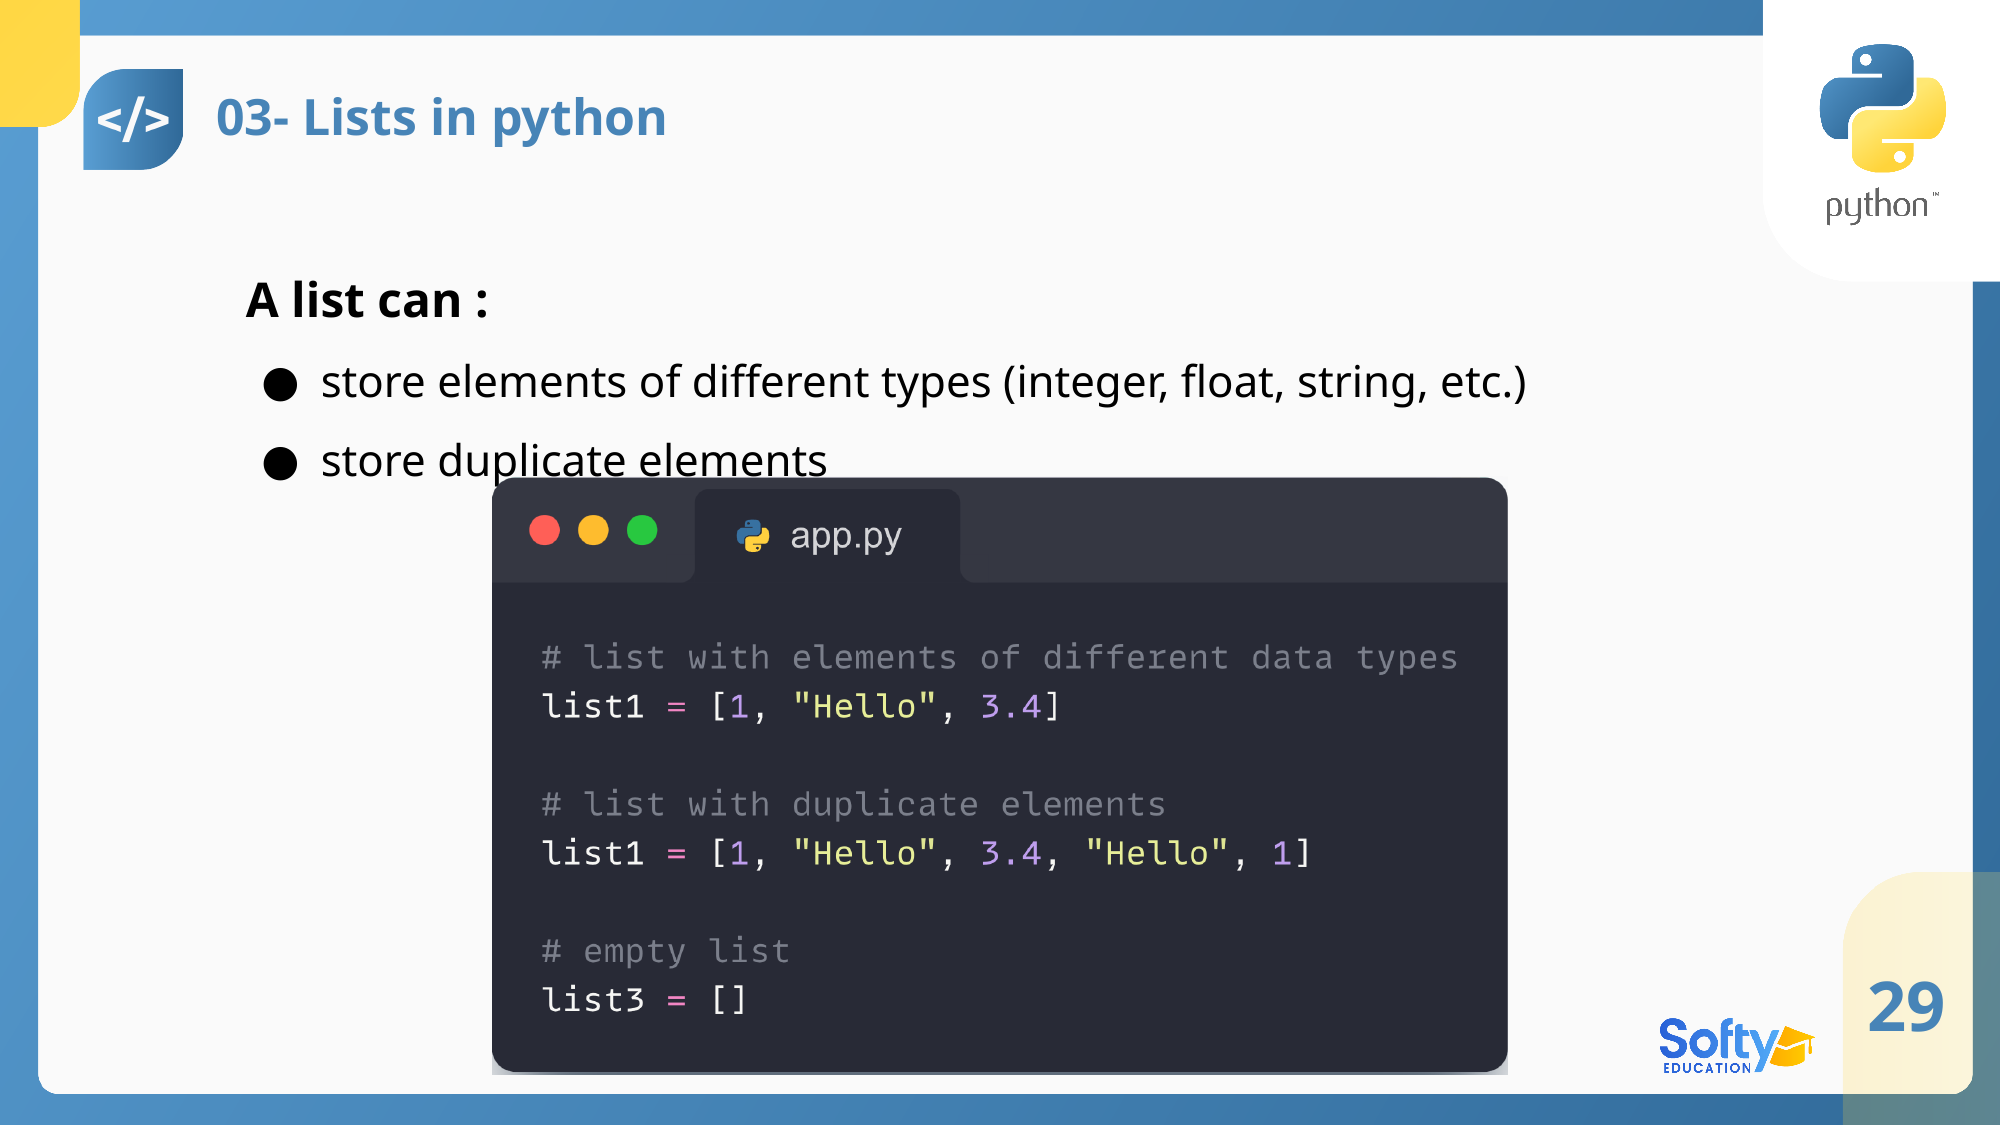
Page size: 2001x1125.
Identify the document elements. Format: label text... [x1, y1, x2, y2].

text_box A list can : store elements of different types (integer, float, string, etc.) store duplicate elements [230, 226, 1773, 500]
text_box 29 [1846, 947, 1967, 1072]
picture [0, 0, 2000, 1125]
text_box 03- Lists in python [201, 78, 993, 170]
